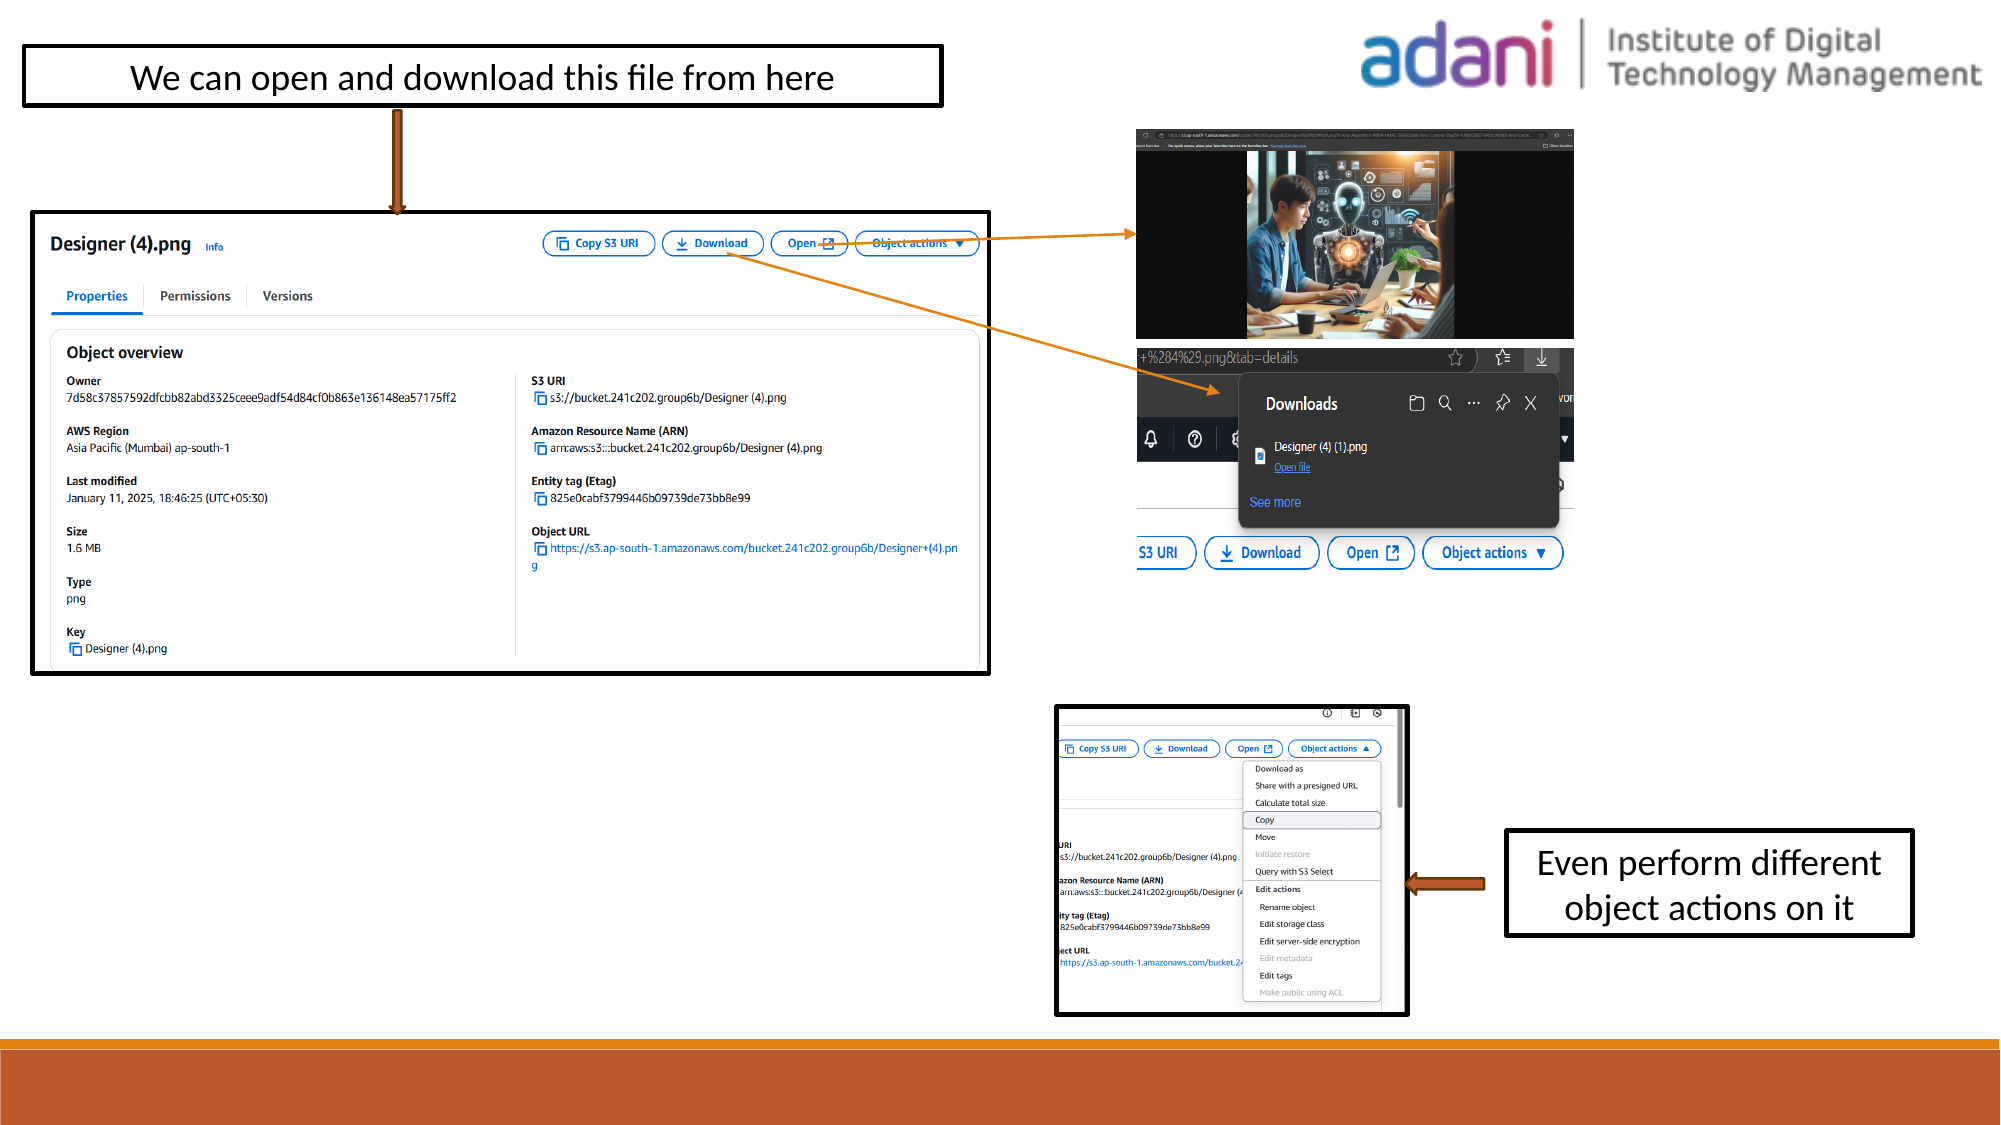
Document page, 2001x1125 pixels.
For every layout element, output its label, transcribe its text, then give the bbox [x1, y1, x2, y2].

text_box [388, 109, 407, 210]
picture [1137, 348, 1574, 599]
picture [1136, 128, 1574, 339]
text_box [726, 252, 1221, 394]
text_box Even perform different object actions on it [1506, 830, 1913, 936]
picture [34, 213, 988, 672]
picture [1058, 708, 1406, 1013]
picture [1360, 18, 1982, 93]
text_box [817, 233, 1138, 246]
text_box [1414, 871, 1486, 896]
text_box We can open and download this file from here [24, 45, 942, 106]
